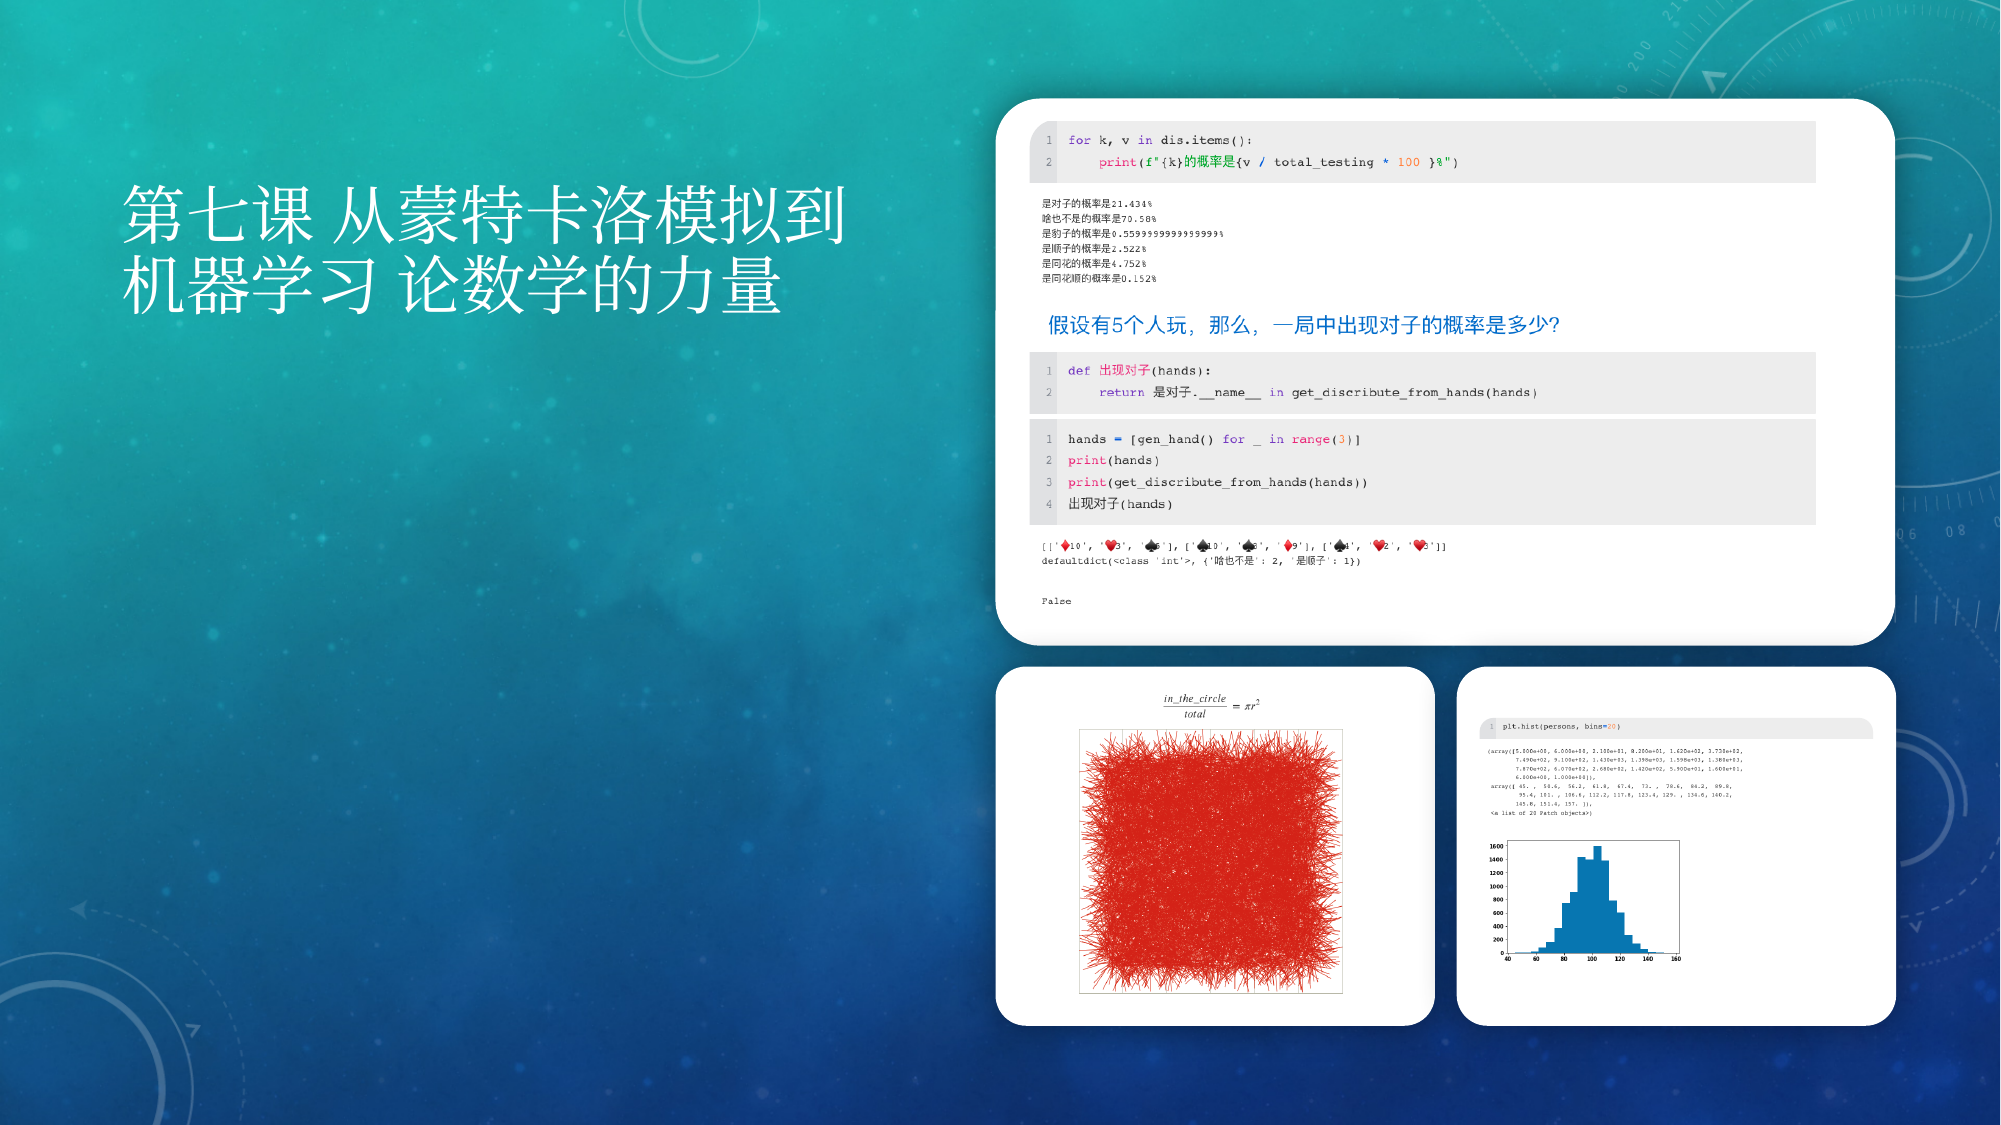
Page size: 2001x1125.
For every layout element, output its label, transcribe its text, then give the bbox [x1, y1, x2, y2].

text_box [1459, 669, 1894, 1024]
text_box [998, 669, 1433, 1024]
text_box [998, 101, 1893, 644]
title 第七课 从蒙特卡洛模拟到机器学习 论数学的力量 [106, 169, 897, 339]
picture [0, 0, 2001, 1125]
